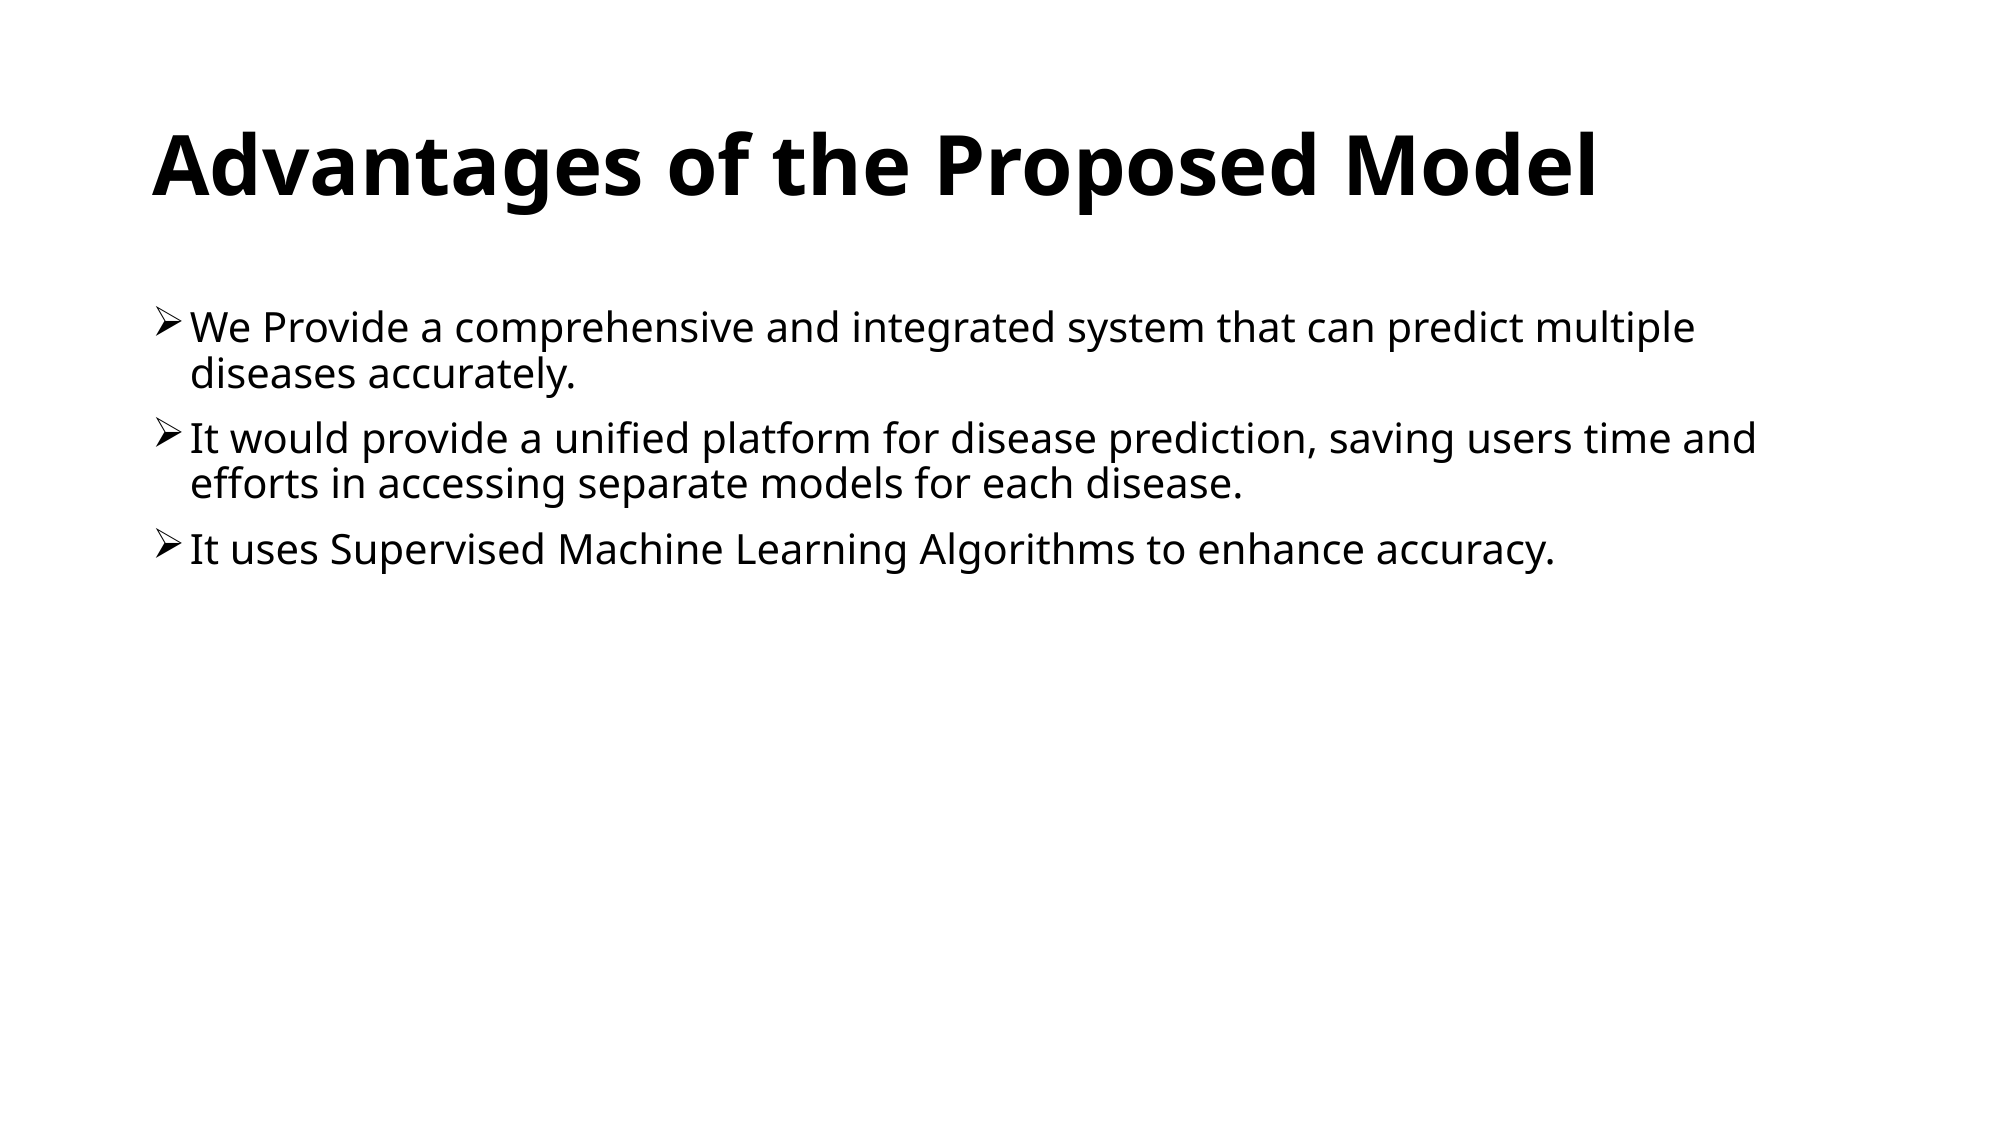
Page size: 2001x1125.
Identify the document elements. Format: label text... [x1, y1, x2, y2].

title Advantages of the Proposed Model [137, 59, 1863, 278]
list We Provide a comprehensive and integrated system that can predict multiple diseases accurately. It would provide a unified platform for disease prediction, saving users time and efforts in accessing separate models for each disease. It uses Supervised Machine Learning Algorithms to enhance accuracy. [137, 299, 1863, 1014]
